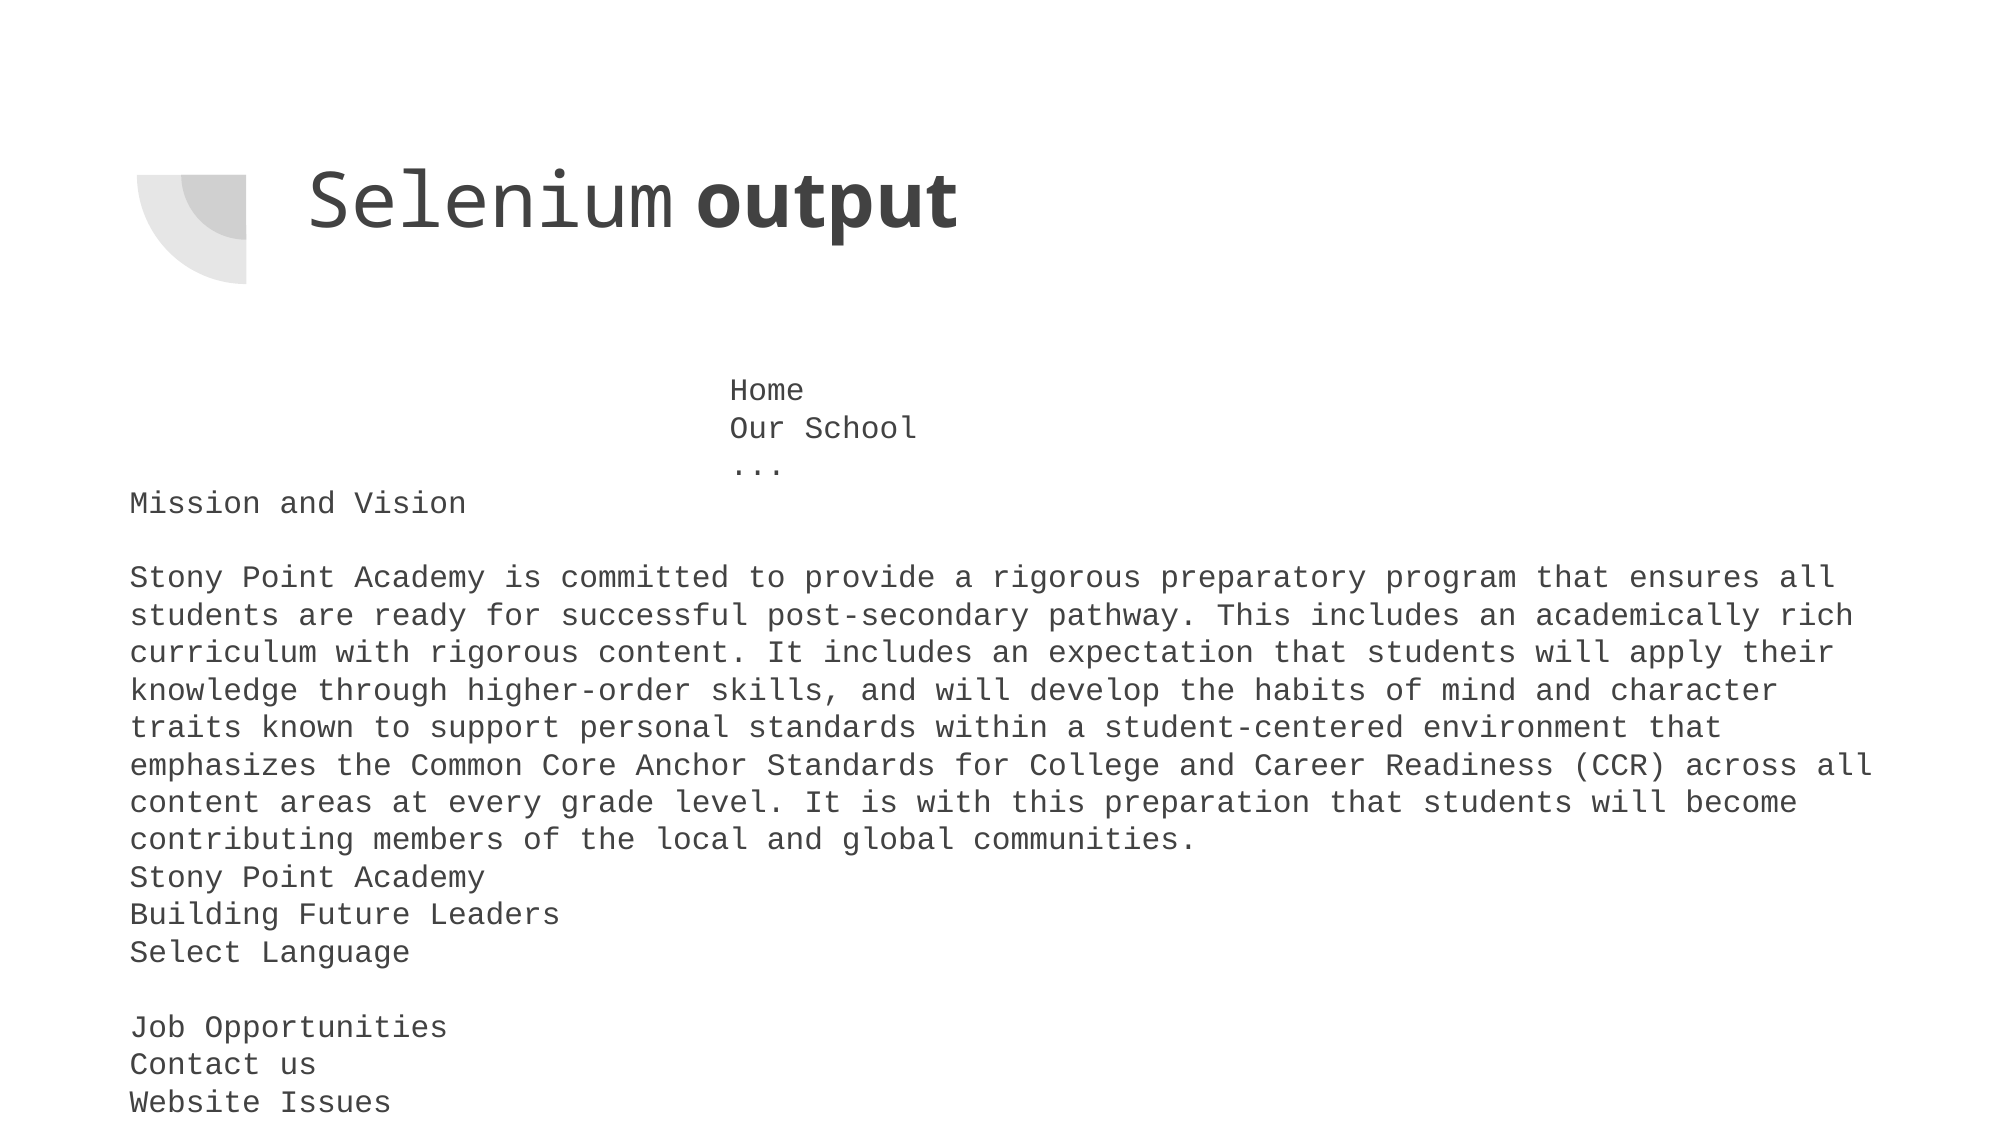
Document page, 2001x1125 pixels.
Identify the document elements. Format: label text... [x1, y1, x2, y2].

list Home Our School ... Mission and Vision ﻿ Stony Point Academy is committed to provide a rigorous preparatory program that ensures all students are ready for successful post-secondary pathway. This includes an academically rich curriculum with rigorous content. It includes an expectation that students will apply their knowledge through higher-order skills, and will develop the habits of mind and character traits known to support personal standards within a student-centered environment that emphasizes the Common Core Anchor Standards for College and Career Readiness (CCR) across all content areas at every grade level. It is with this preparation that students will become contributing members of the local and global communities. Stony Point Academy Building Future Leaders Select Language ​ Job Opportunities Contact us Website Issues Home Our School Mission and Vision Bell Schedule Meet our Staff SARC Food Services Instructional Programs Emergency Information WASC Admissions Counseling College & Career Readiness Parents Community Service Student Handbook Newsletter > Past Newsletters Home Study Contact Us Map Middle School & High School <div style="display:none;"><img src="//pixel.quantserve.com/pixel/p-0dYLvhSGGqUWo.gif?labels=l10,u19285727.u19285727s888345291258728173" border="0" height="1" width="1" alt="Quantcast"/></div> [109, 349, 1902, 992]
title Selenium output [285, 130, 1823, 349]
